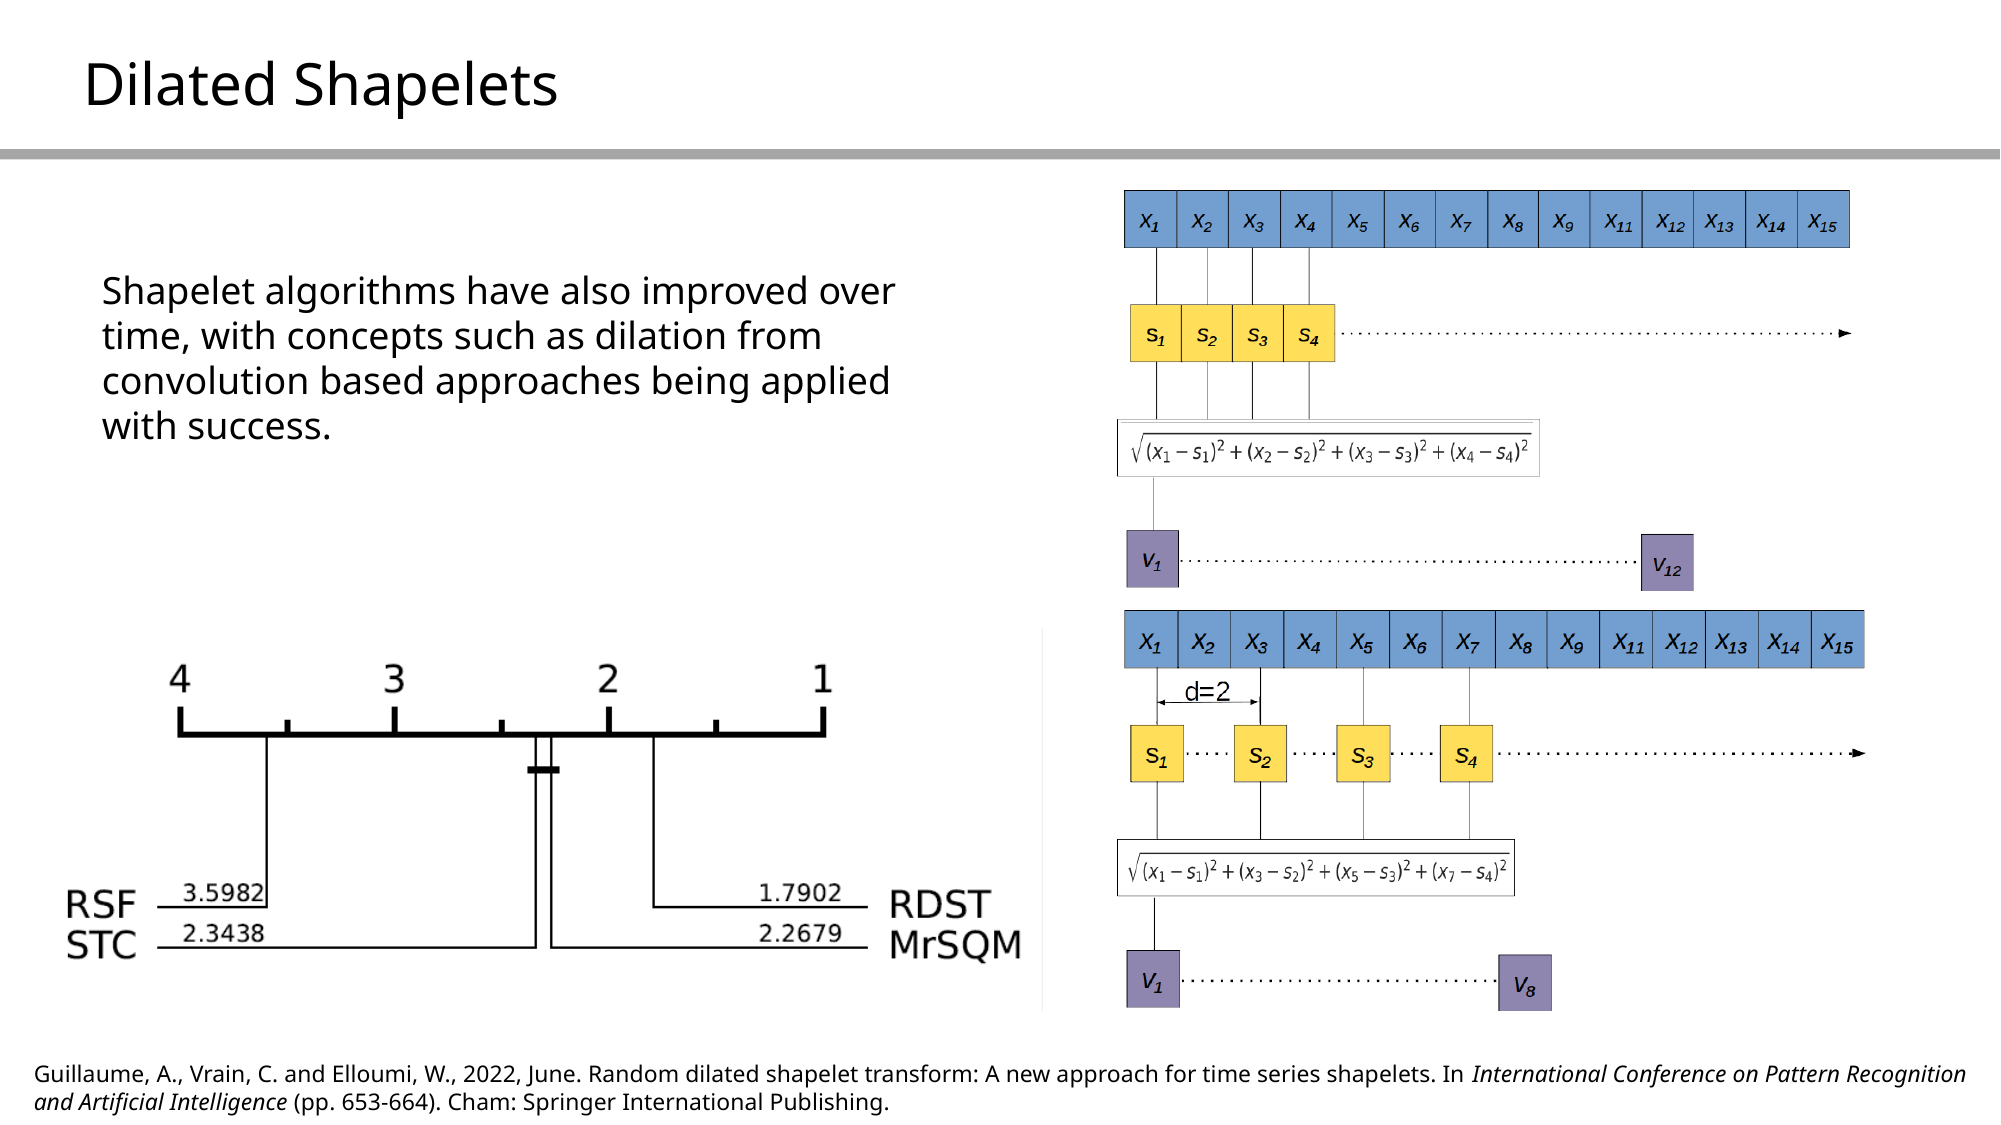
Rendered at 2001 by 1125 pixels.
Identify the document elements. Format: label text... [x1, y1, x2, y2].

text_box Guillaume, A., Vrain, C. and Elloumi, W., 2022, June. Random dilated shapelet transform: A new approach for time series shapelets. In International Conference on Pattern Recognition and Artificial Intelligence (pp. 653-664). Cham: Springer International Publishing. [0, 1044, 2000, 1125]
list Shapelet algorithms have also improved over time, with concepts such as dilation from convolution based approaches being applied with success. [68, 252, 943, 464]
picture [18, 628, 1043, 1011]
picture [1116, 610, 1877, 1011]
title Dilated Shapelets [68, 31, 1932, 128]
picture [1116, 190, 1858, 591]
